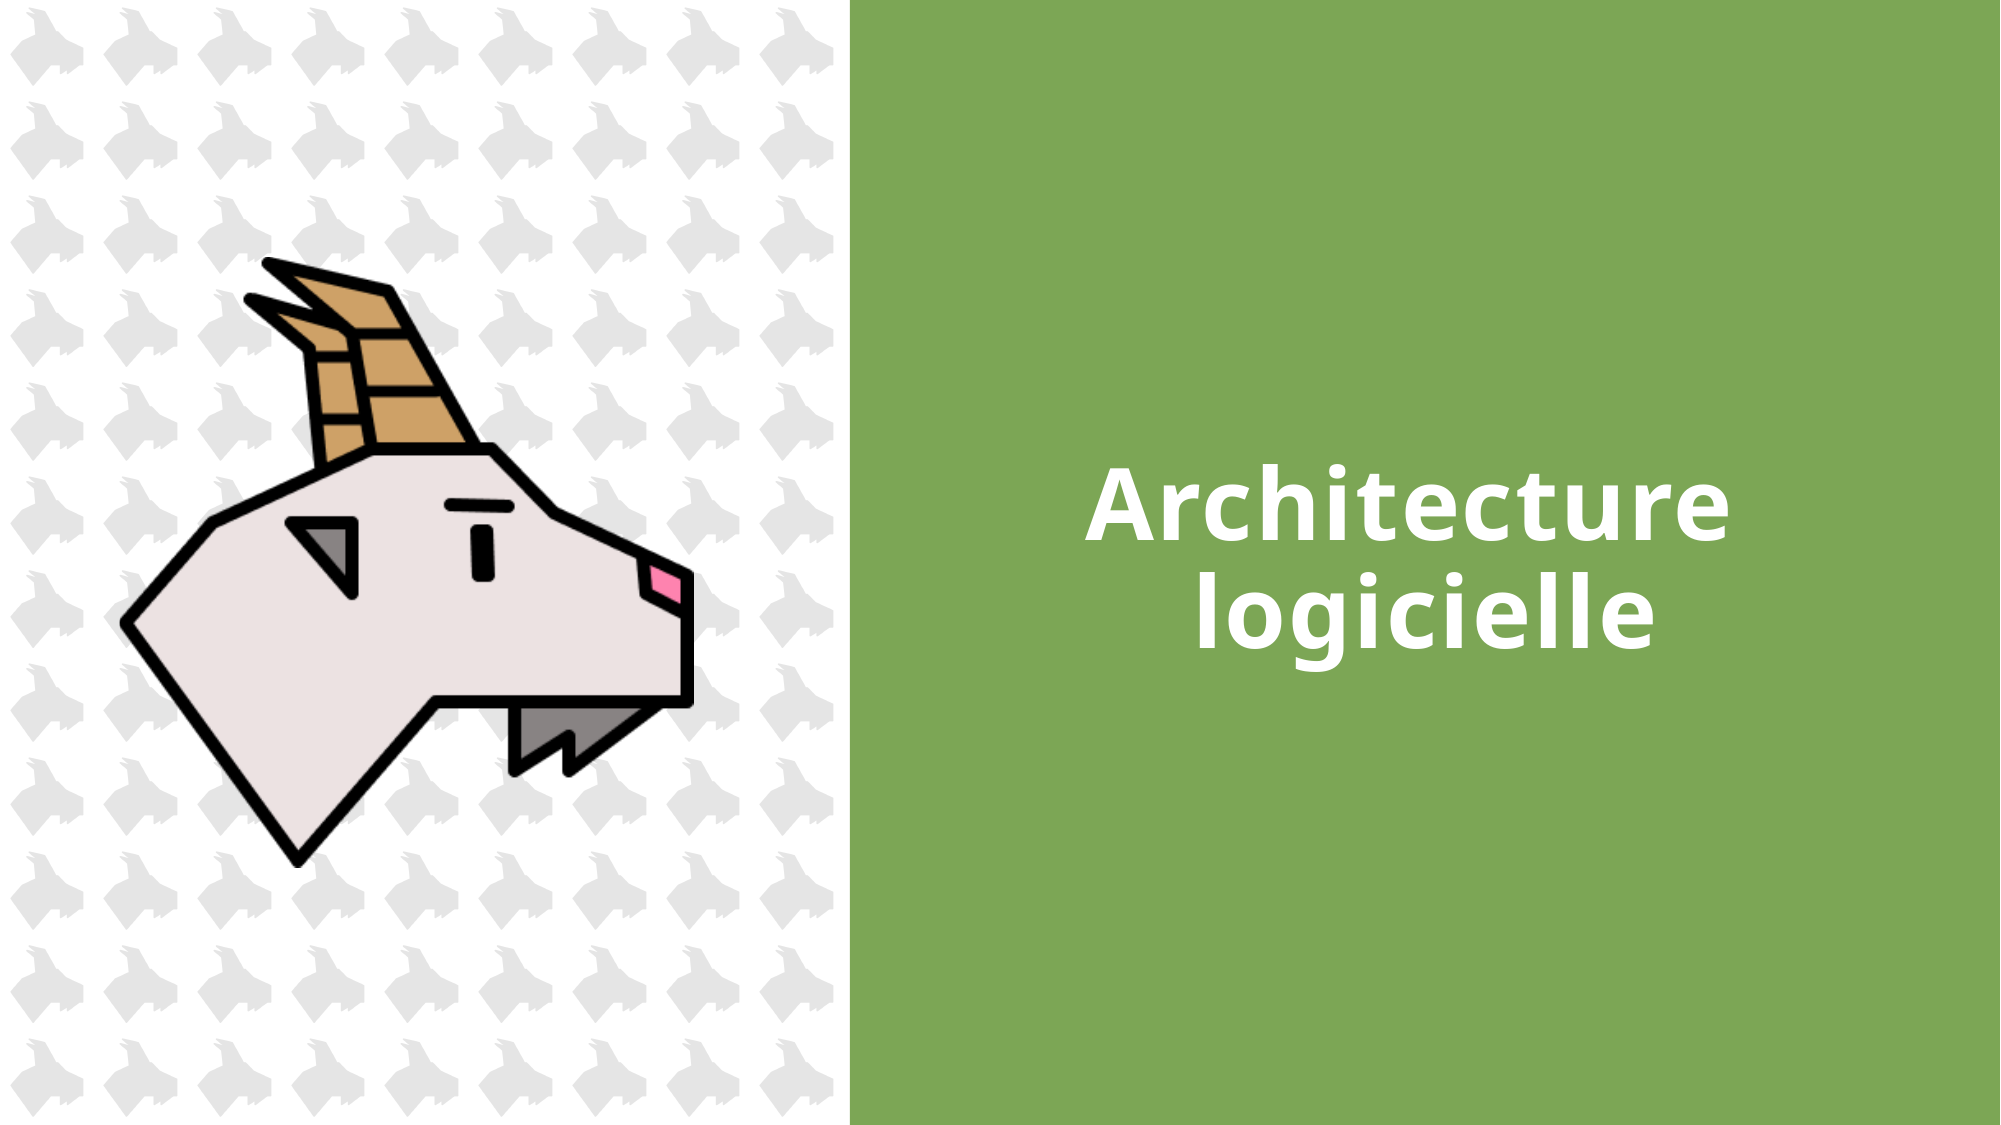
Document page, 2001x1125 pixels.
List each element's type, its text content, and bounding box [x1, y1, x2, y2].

title Architecture logicielle [904, 438, 1946, 687]
picture [119, 257, 694, 868]
